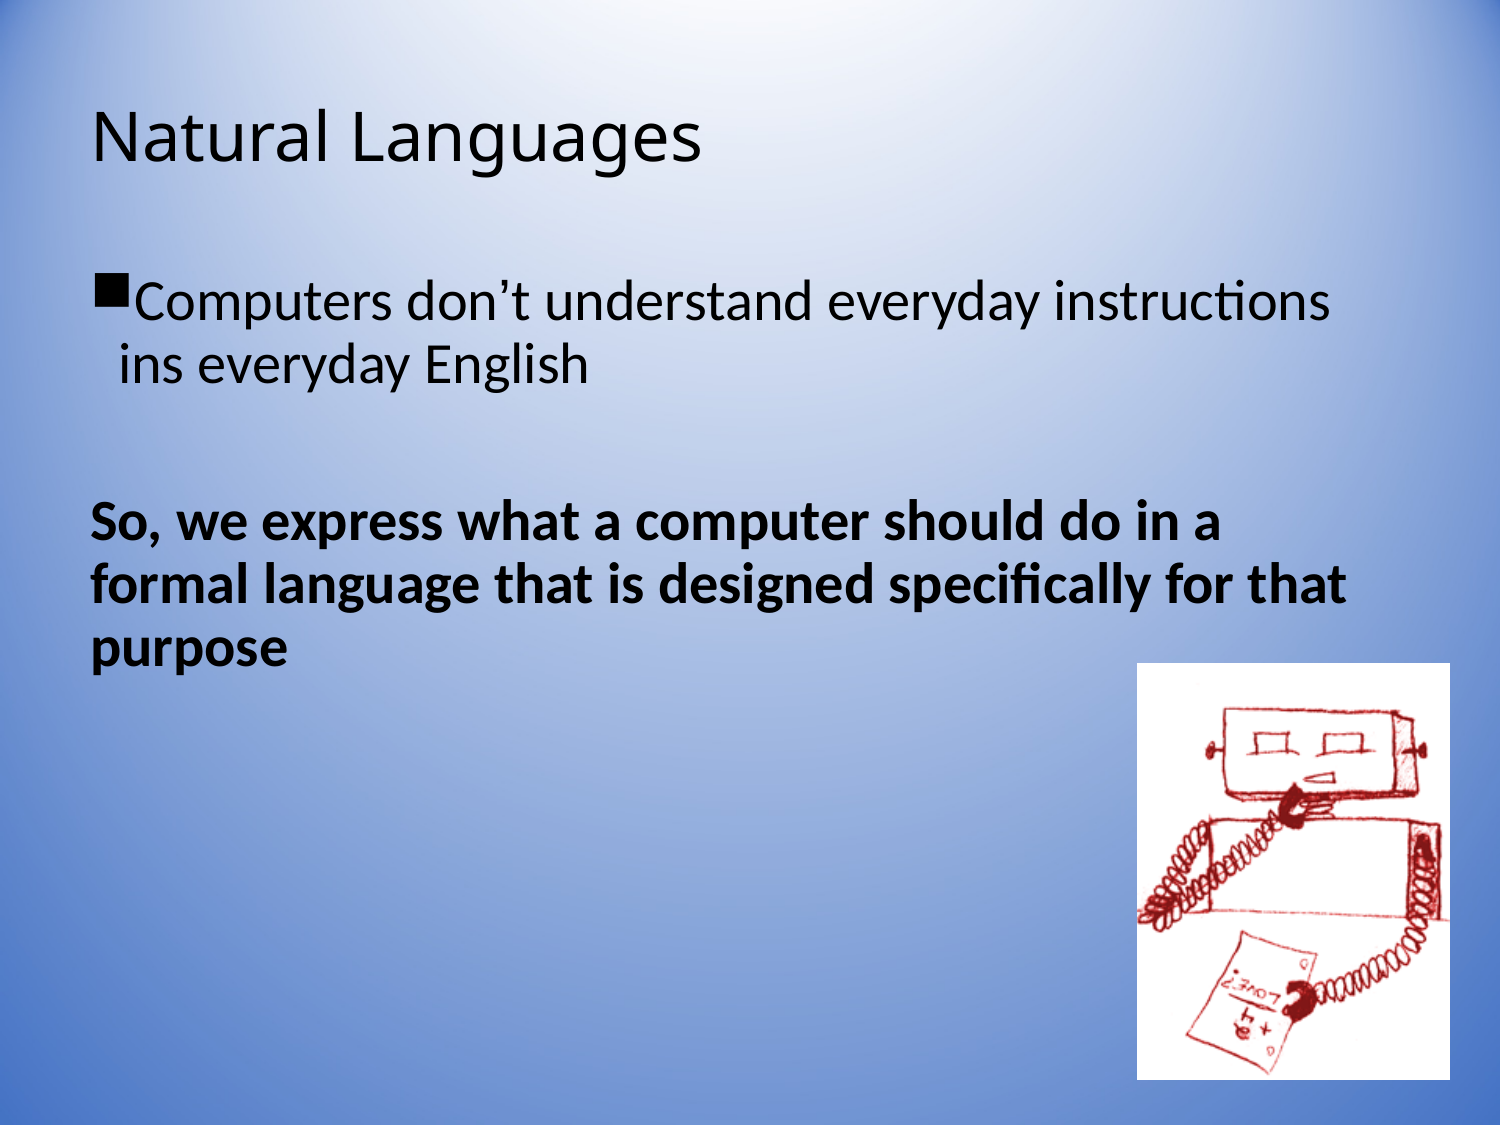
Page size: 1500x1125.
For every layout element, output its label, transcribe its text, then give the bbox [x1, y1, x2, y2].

title Natural Languages [75, 45, 1425, 233]
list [1137, 663, 1450, 1080]
list Computers don’t understand everyday instructions ins everyday English So, we express what a computer should do in a formal language that is designed specifically for that purpose [75, 262, 1388, 1006]
picture [0, 0, 1500, 1125]
